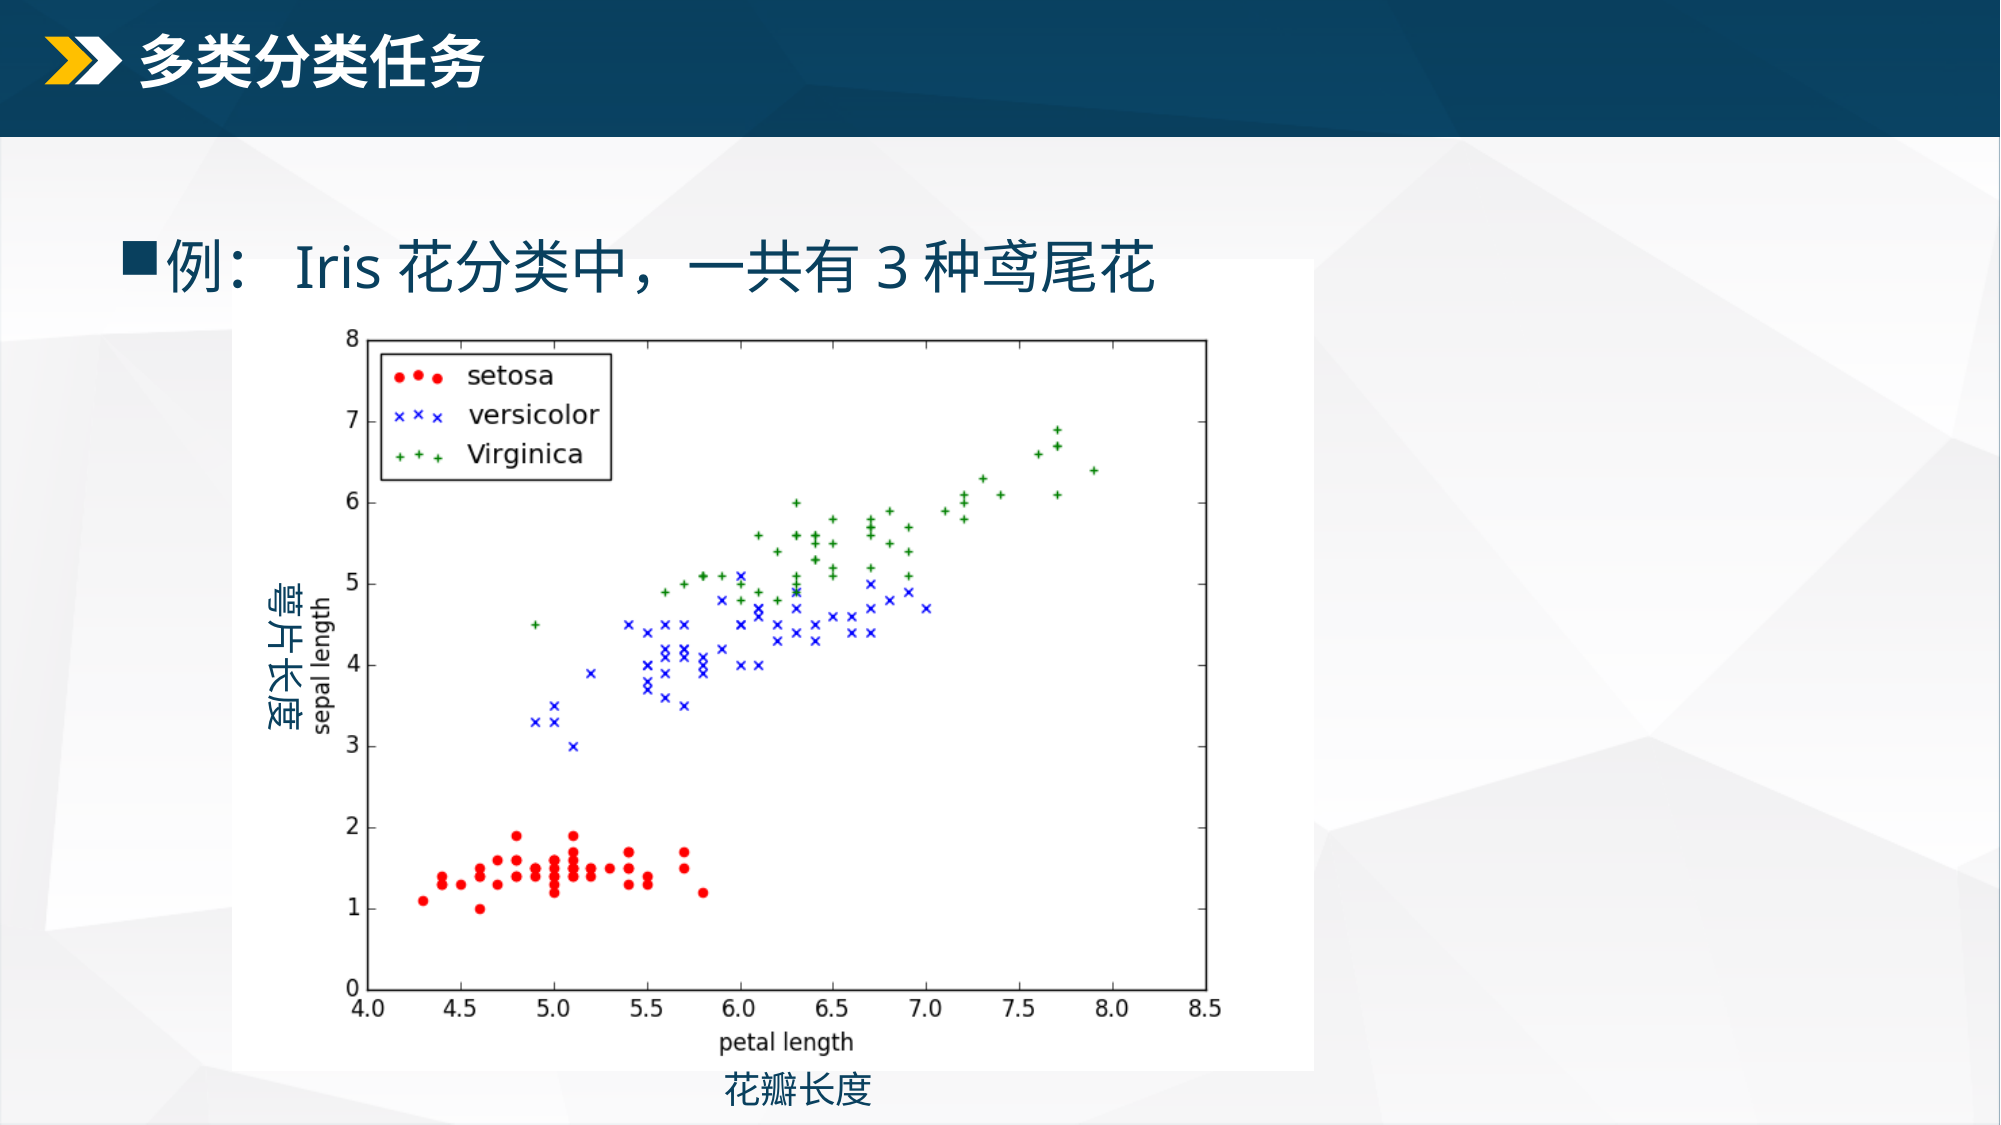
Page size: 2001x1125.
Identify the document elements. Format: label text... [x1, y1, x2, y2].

list 例：Iris花分类中，一共有3种鸢尾花 [103, 188, 1868, 1048]
picture [0, 0, 2000, 1125]
text_box 花瓣长度 [715, 1079, 882, 1119]
title 多类分类任务 [122, 25, 1723, 137]
